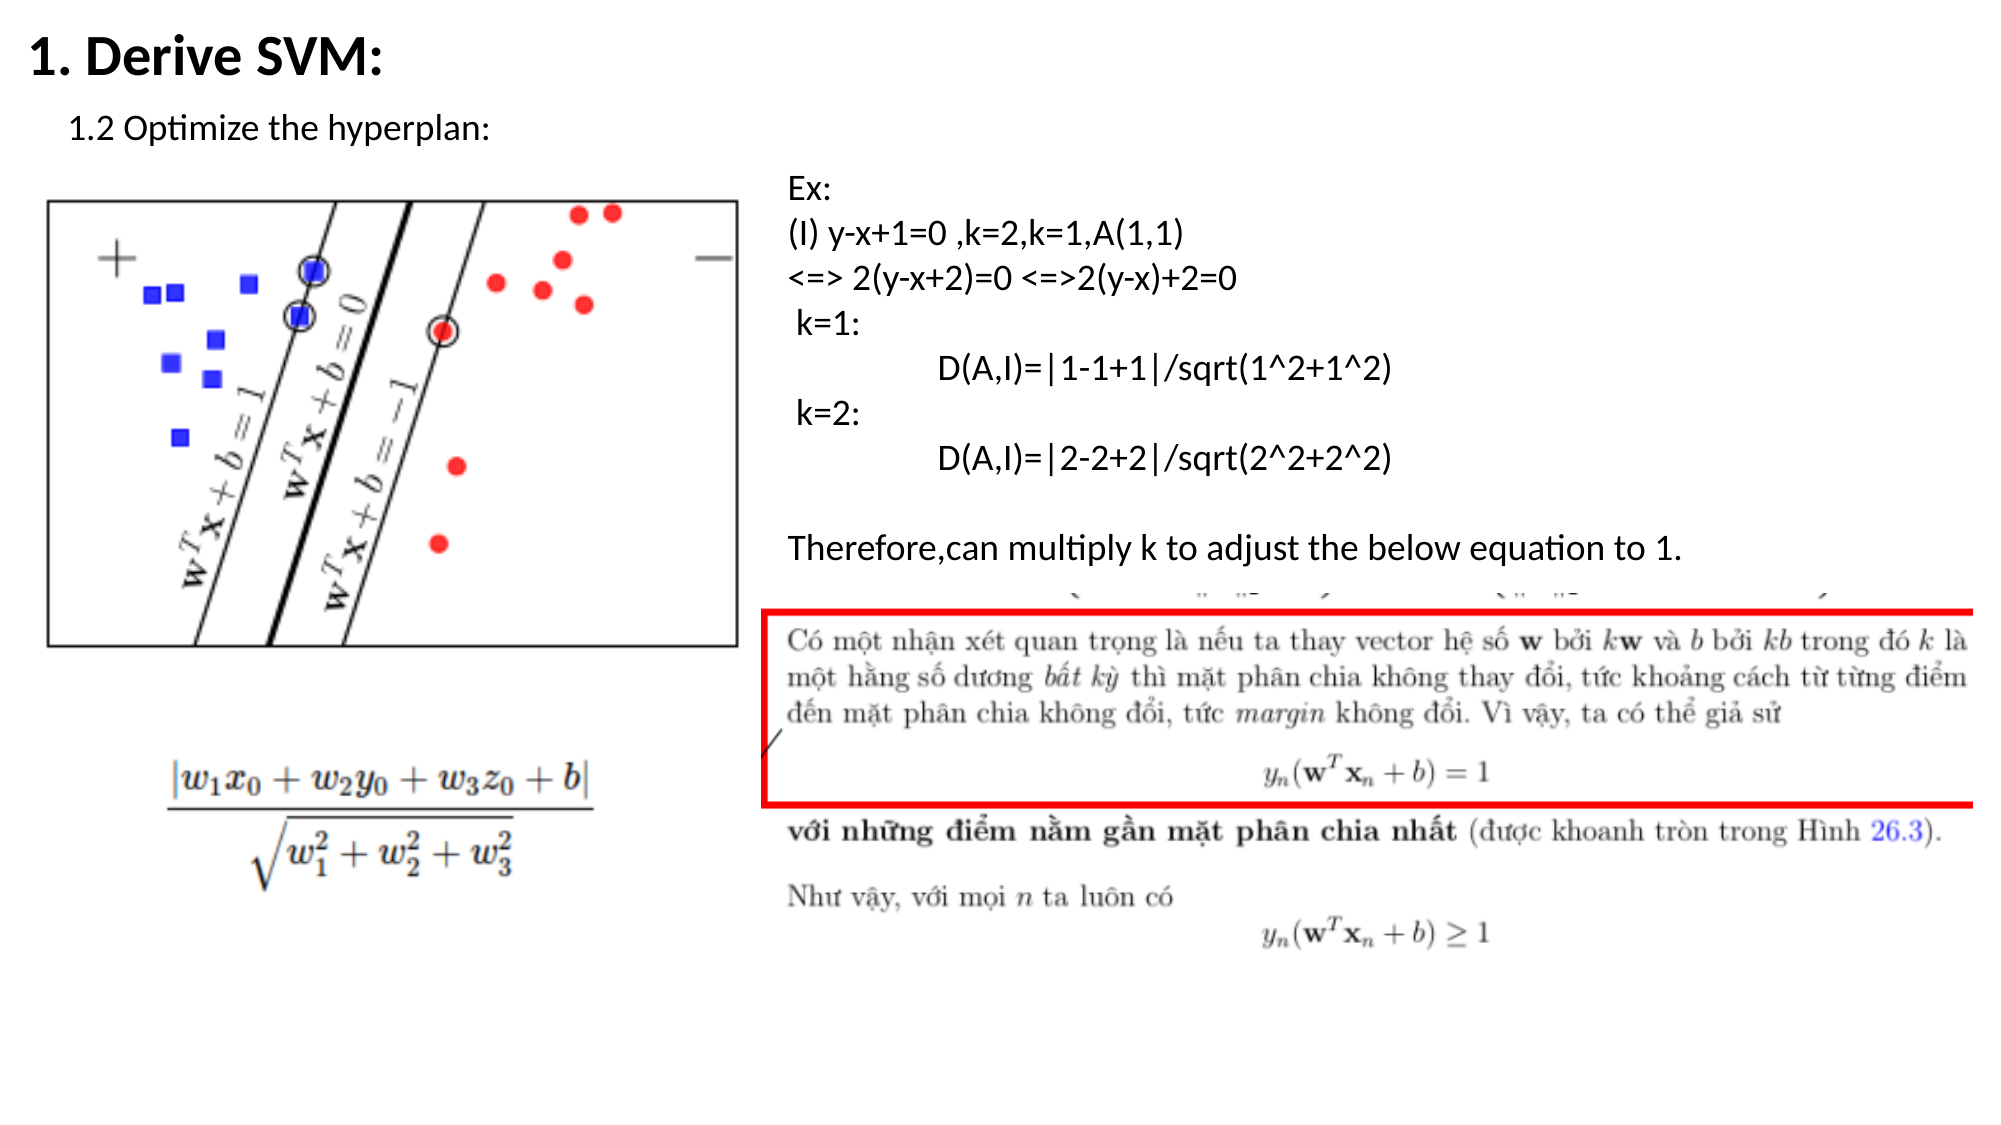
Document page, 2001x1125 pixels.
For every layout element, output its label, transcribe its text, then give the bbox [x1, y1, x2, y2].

picture [140, 741, 635, 928]
text_box Ex: (I) y-x+1=0 ,k=2,k=1,A(1,1) <=> 2(y-x+2)=0 <=>2(y-x)+2=0 k=1: D(A,I)=|1-1+1|/sqrt(1^2+1^2) k=2: D(A,I)=|2-2+2|/sqrt(2^2+2^2) Therefore,can multiply k to adjust the below equation to 1. [772, 155, 1973, 576]
text_box 1. Derive SVM: [12, 9, 659, 95]
text_box 1.2 Optimize the hyperplan: [52, 95, 1879, 155]
picture [12, 155, 1973, 959]
